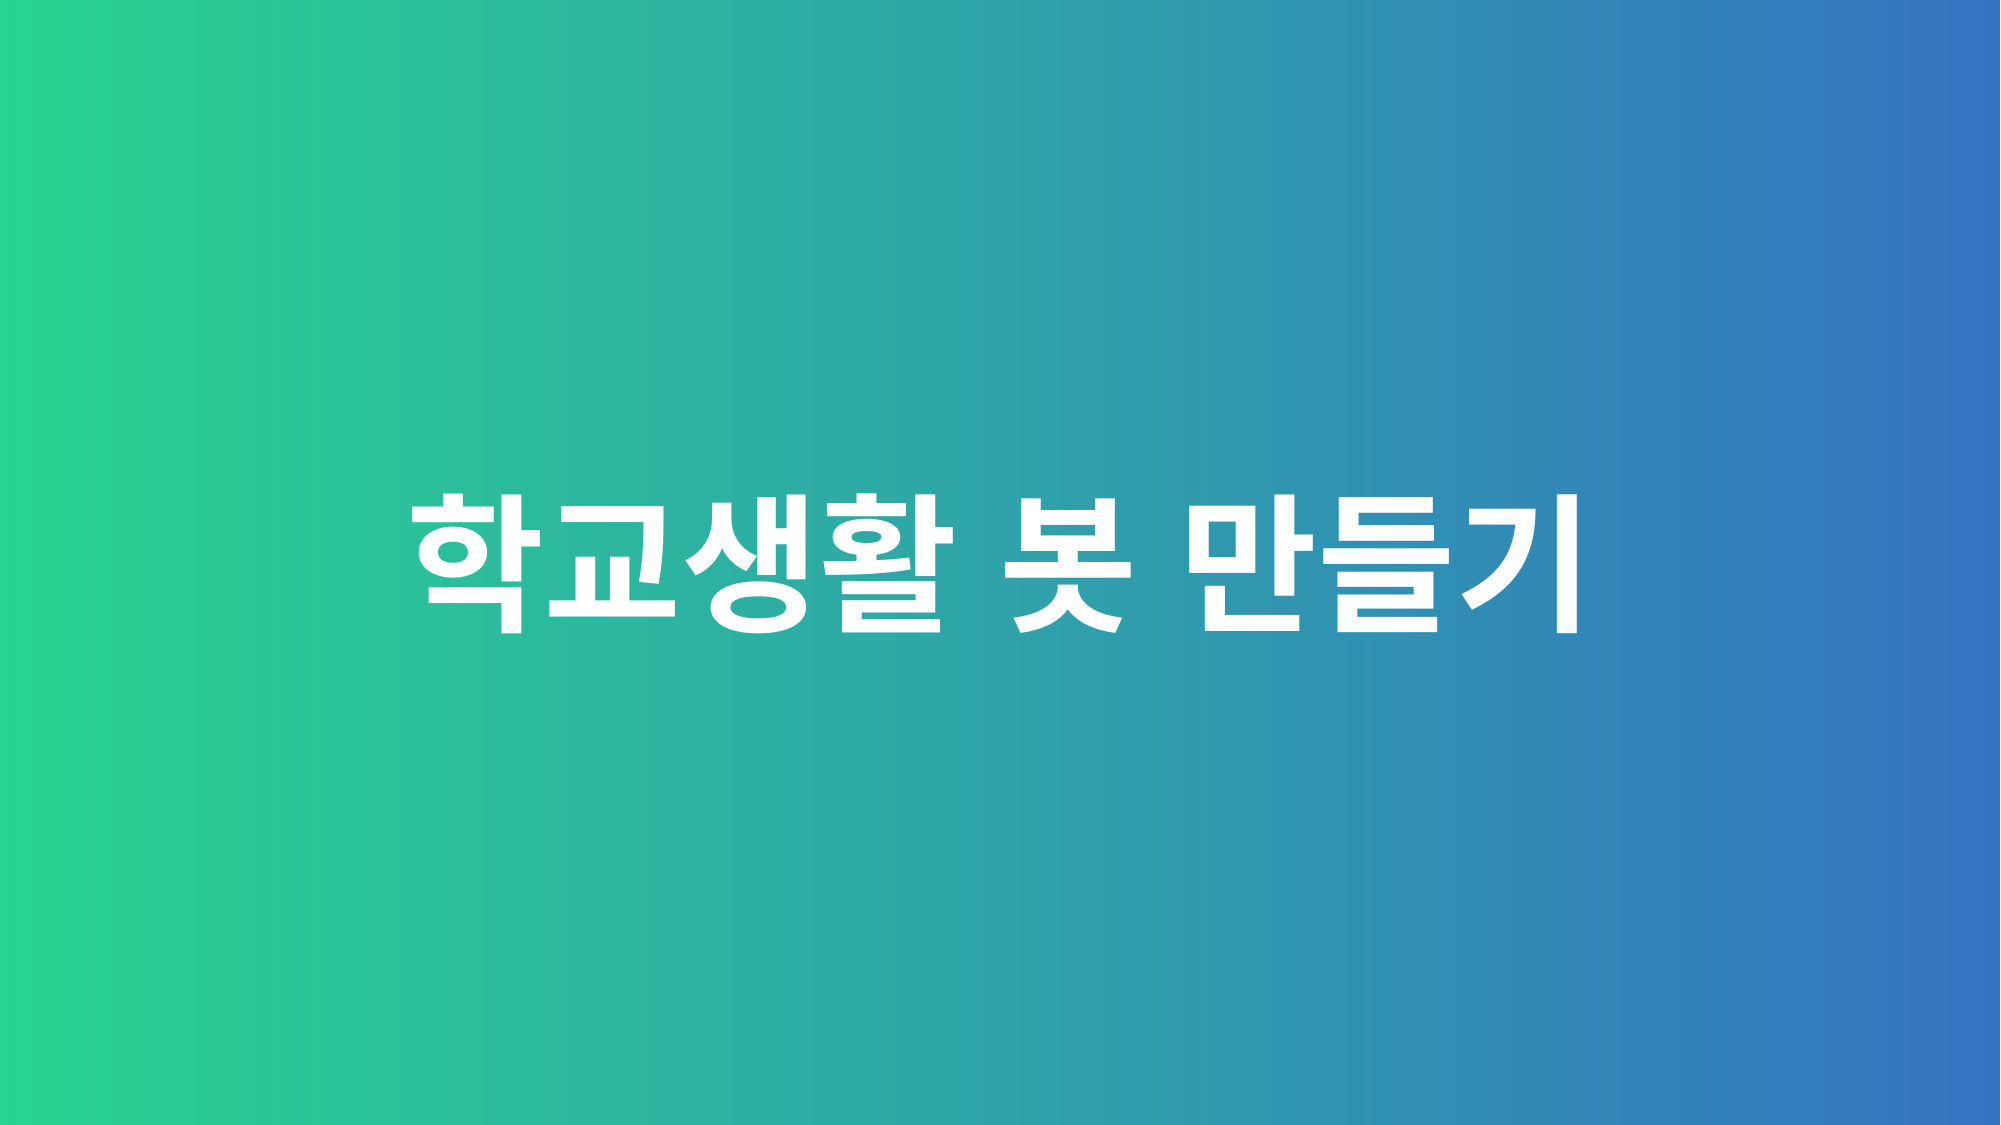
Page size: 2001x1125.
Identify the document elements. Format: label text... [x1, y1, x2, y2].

title 학교생활 봇 만들기 [57, 449, 1943, 696]
